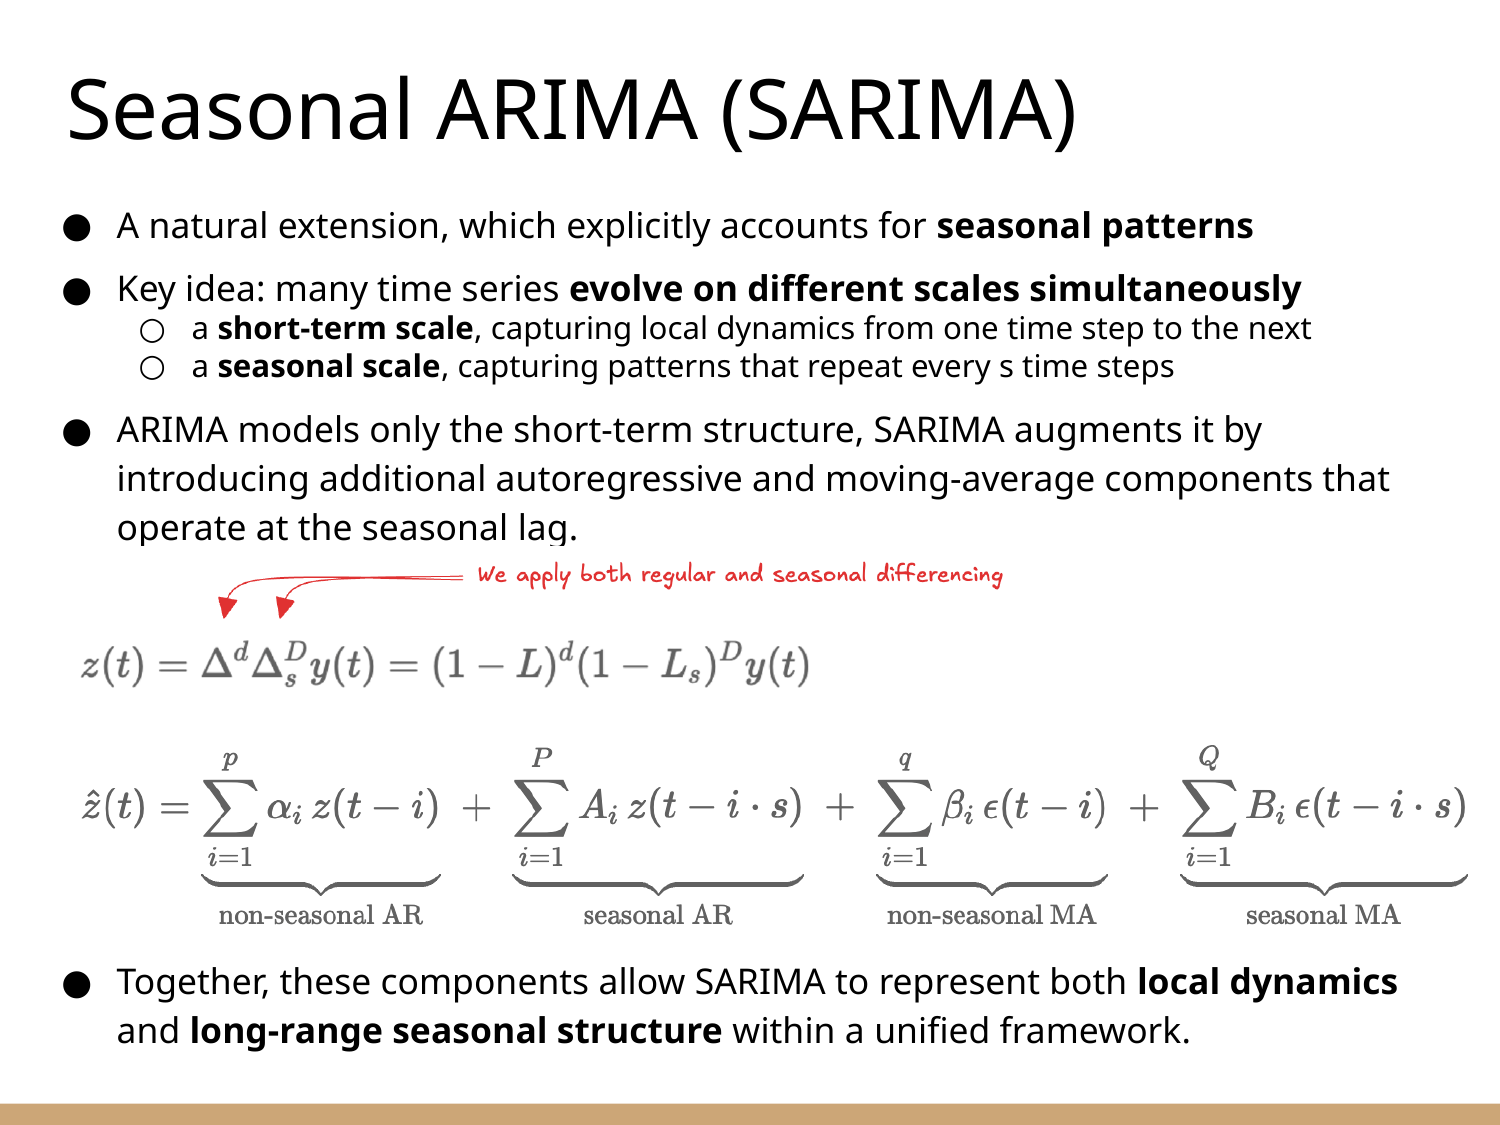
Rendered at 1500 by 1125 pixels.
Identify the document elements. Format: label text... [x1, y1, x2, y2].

picture [59, 546, 1017, 713]
picture [78, 728, 1471, 936]
list A natural extension, which explicitly accounts for seasonal patterns Key idea: many time series evolve on different scales simultaneously a short-term scale, capturing local dynamics from one time step to the next a seasonal scale, capturing patterns that repeat every s time steps ARIMA models only the short-term structure, SARIMA augments it by introducing additional autoregressive and moving-average components that operate at the seasonal lag. Together, these components allow SARIMA to represent both local dynamics and long-range seasonal structure within a unified framework. [26, 181, 1474, 1056]
title Seasonal ARIMA (SARIMA) [51, 69, 1449, 172]
